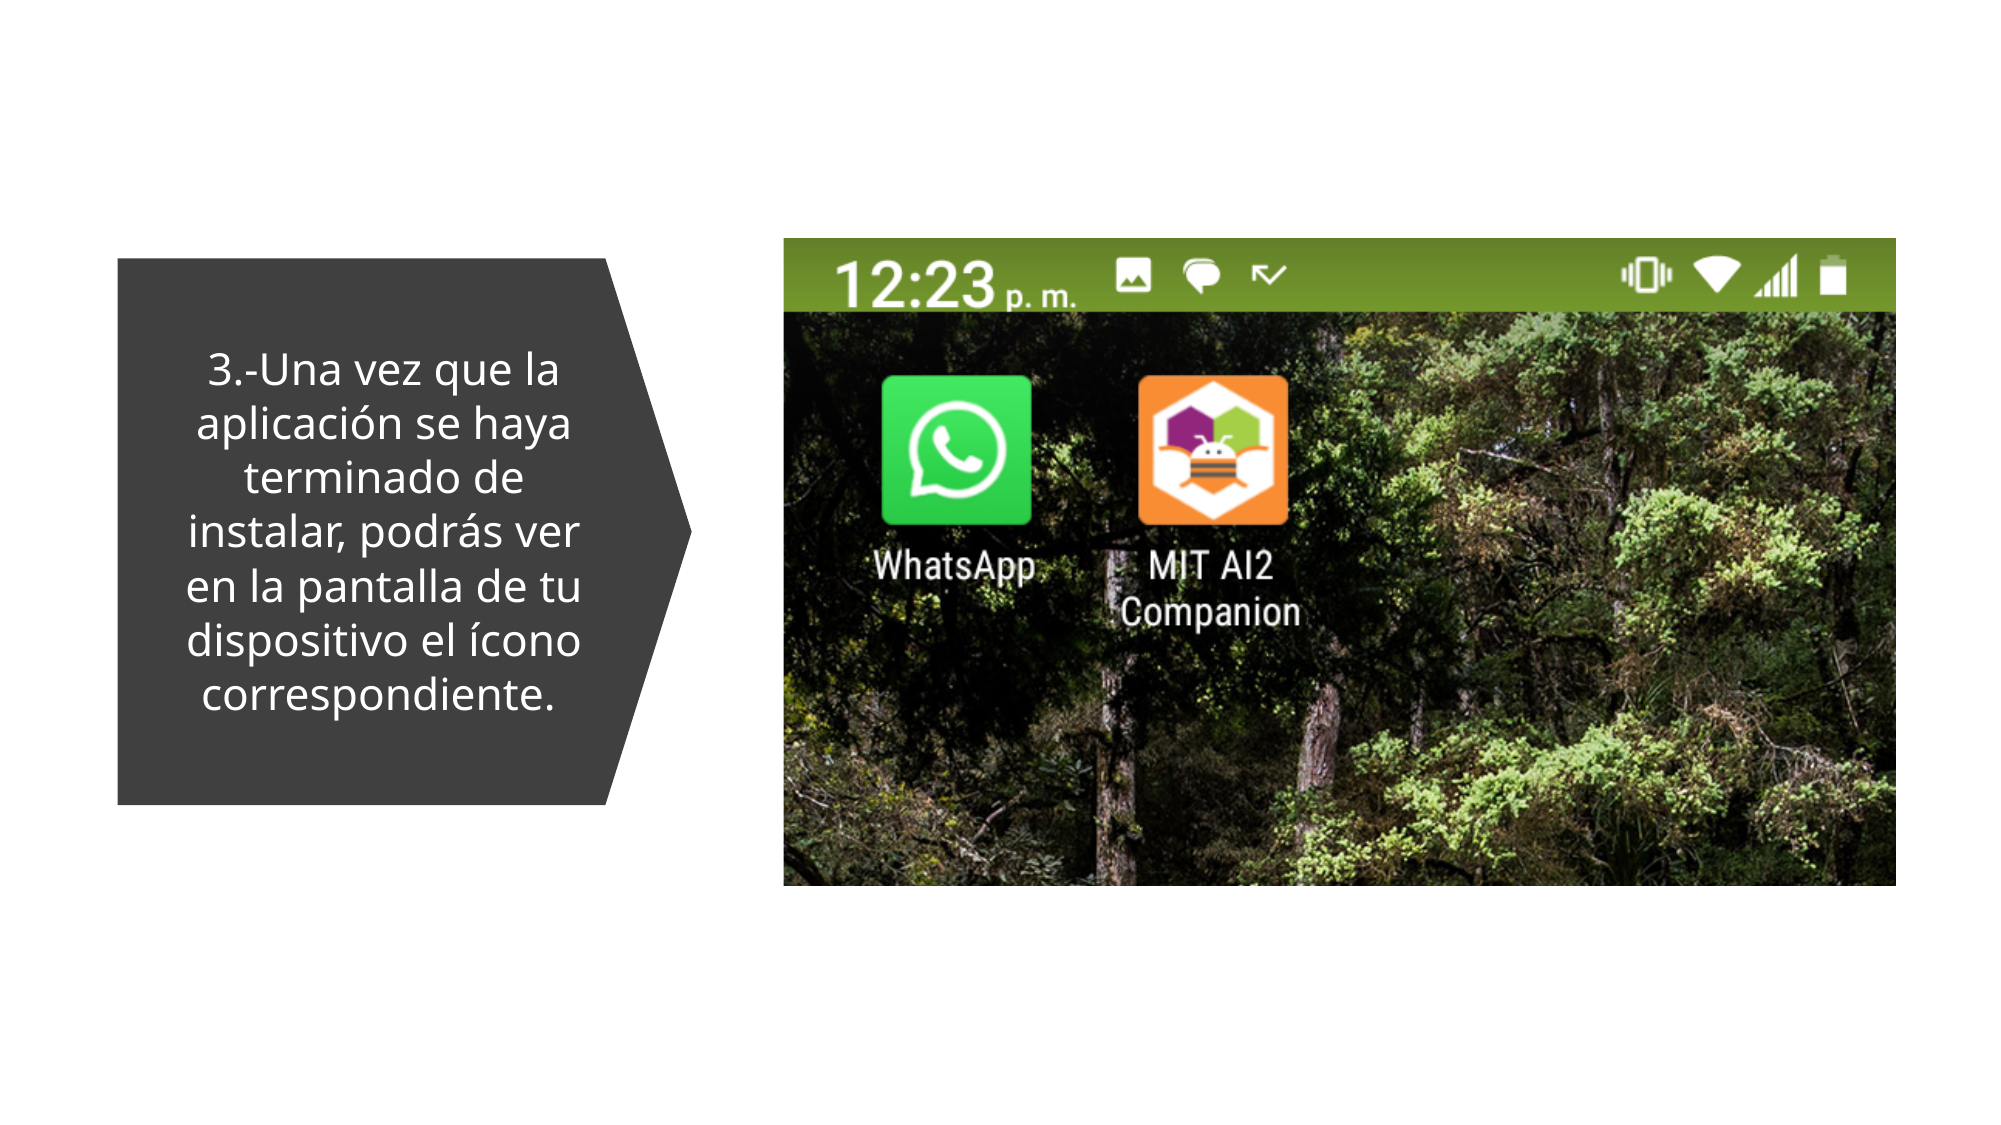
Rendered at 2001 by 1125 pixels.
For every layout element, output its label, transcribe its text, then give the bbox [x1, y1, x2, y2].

picture [783, 238, 1897, 886]
text_box [115, 256, 694, 808]
text_box 3.-Una vez que la aplicación se haya terminado de instalar, podrás ver en la pantalla de tu dispositivo el ícono correspondiente. [168, 322, 600, 741]
